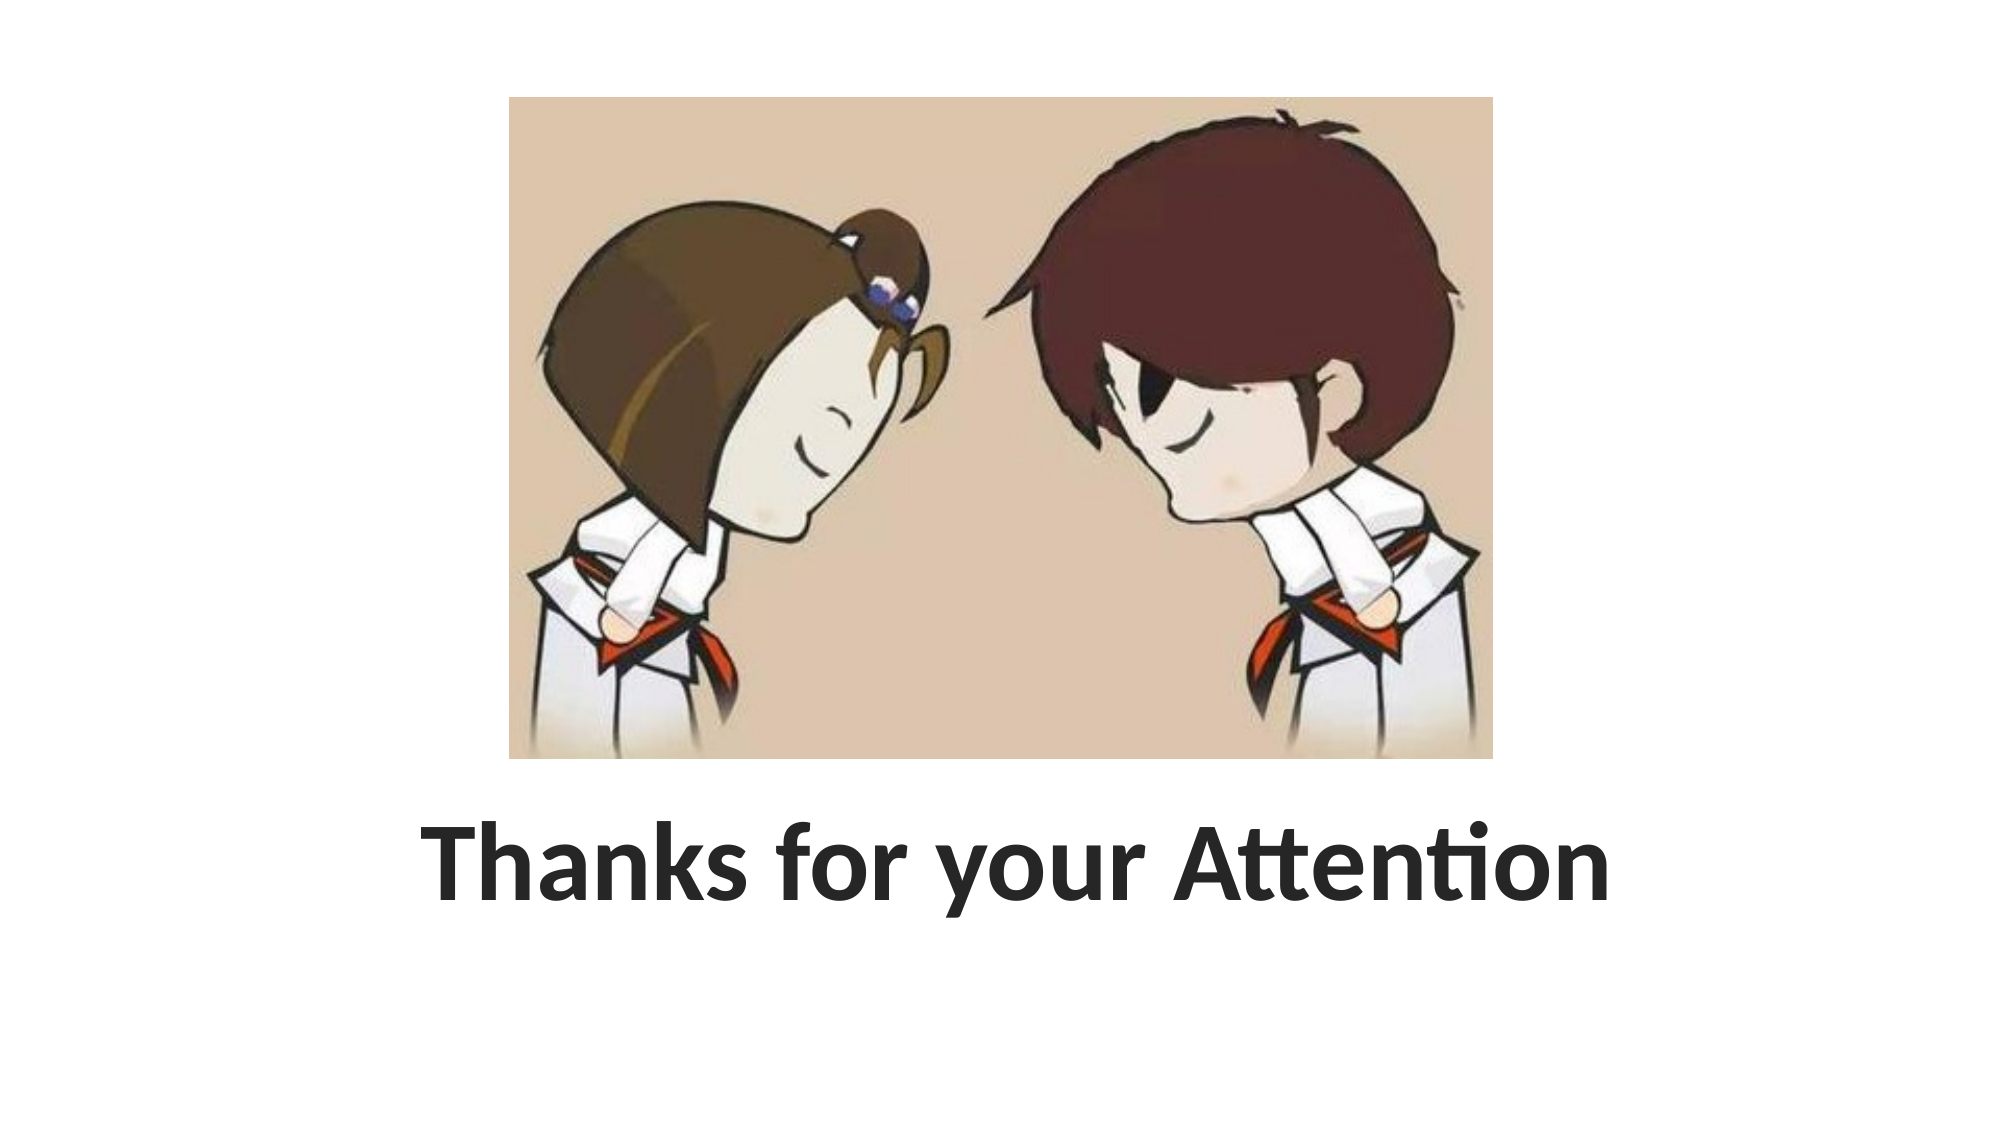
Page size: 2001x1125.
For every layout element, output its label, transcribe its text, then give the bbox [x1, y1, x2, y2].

text_box Thanks for your Attention [405, 780, 1629, 931]
picture [509, 97, 1493, 759]
